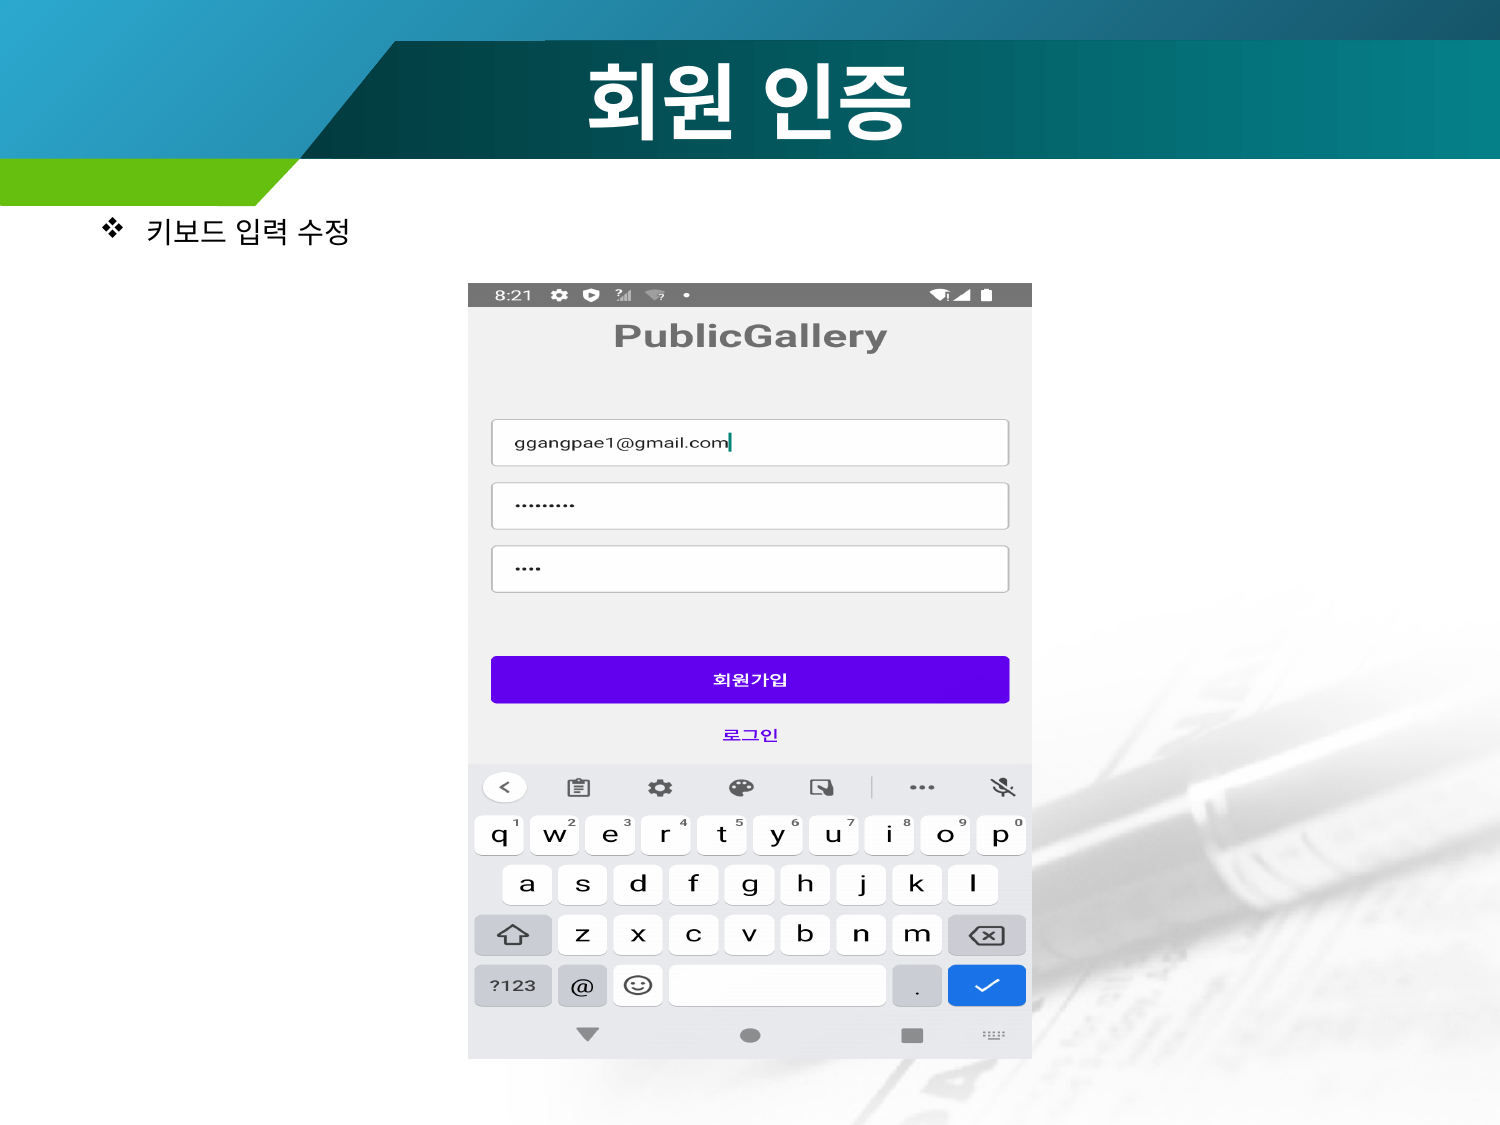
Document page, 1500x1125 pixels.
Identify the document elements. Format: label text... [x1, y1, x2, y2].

picture [468, 283, 1500, 1125]
title 회원 인증 [0, 37, 1500, 163]
list 키보드 입력 수정 [75, 207, 1434, 1059]
